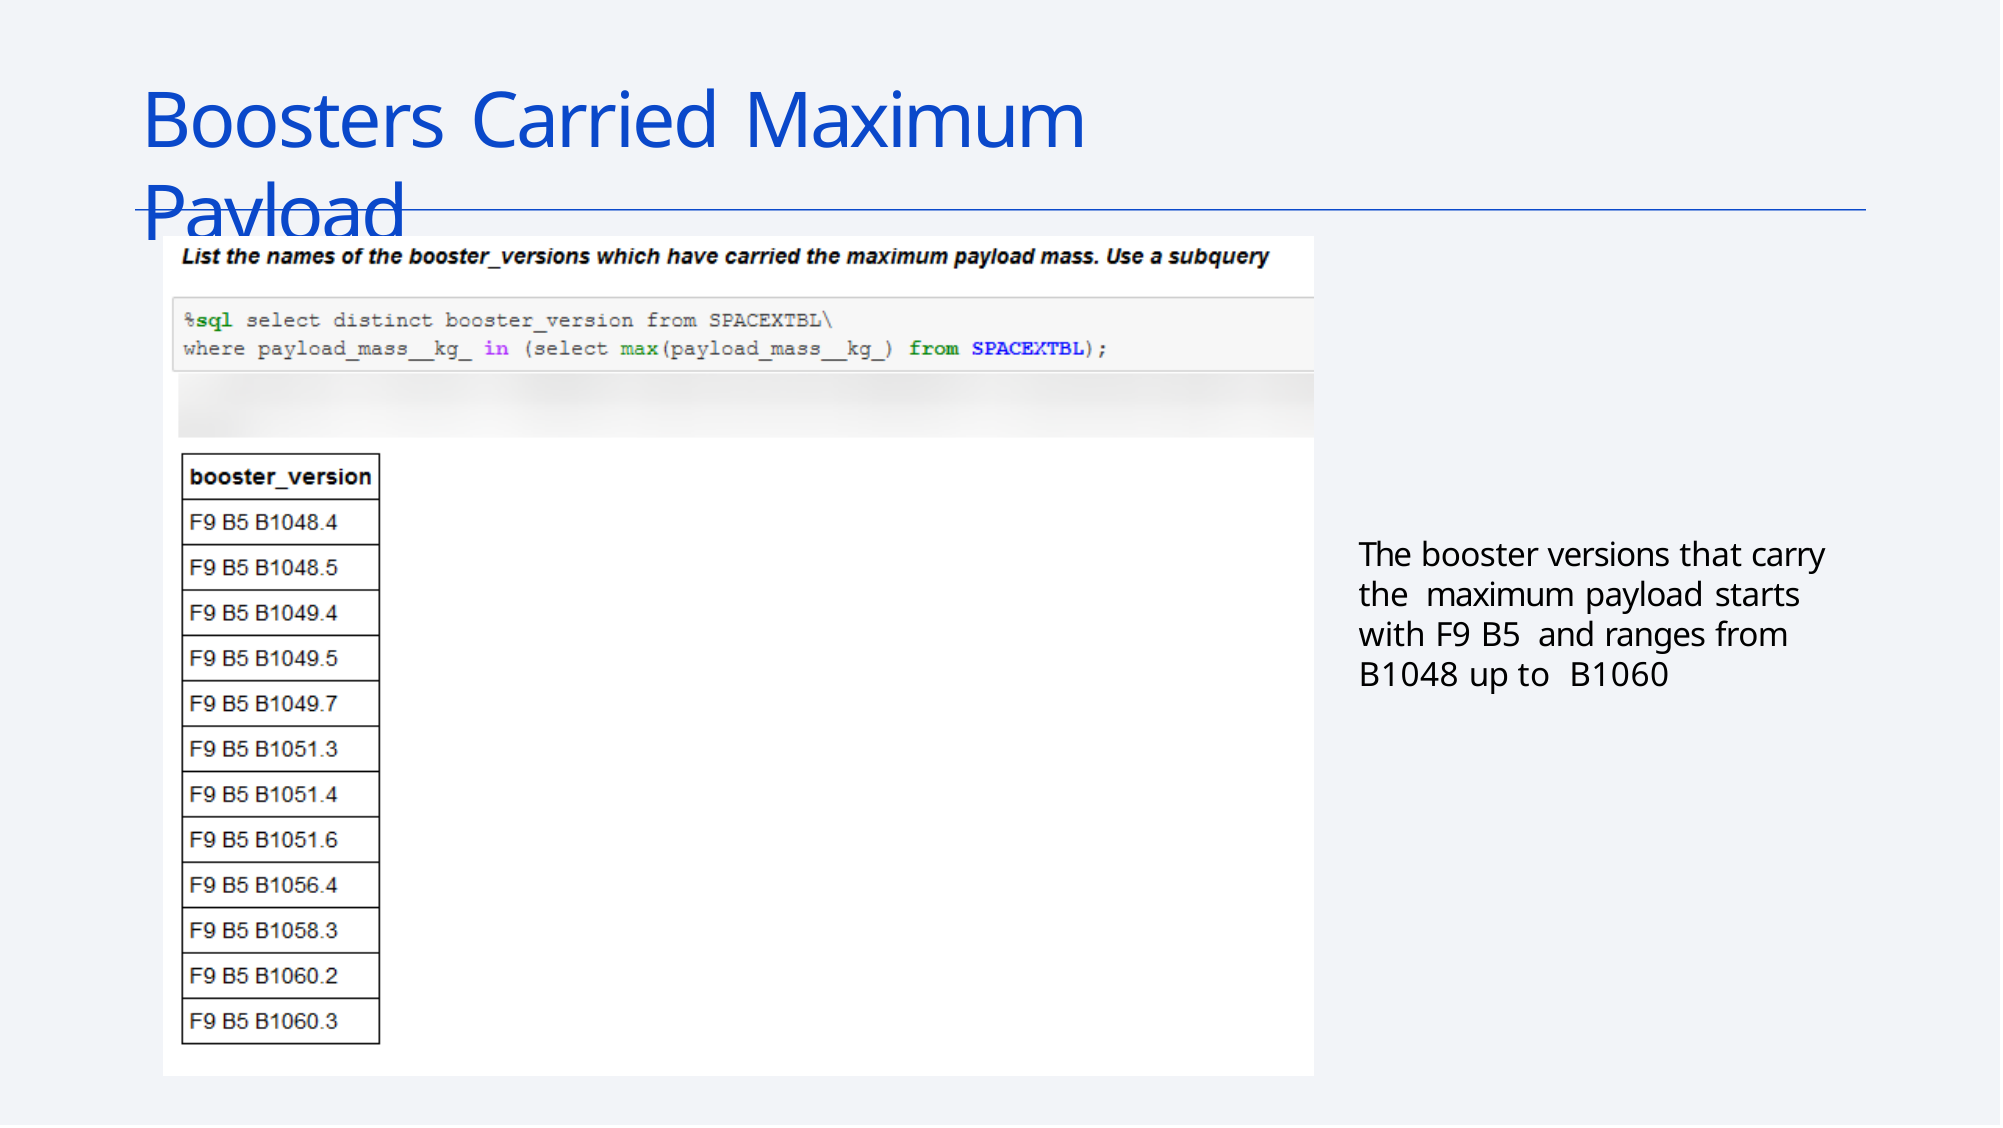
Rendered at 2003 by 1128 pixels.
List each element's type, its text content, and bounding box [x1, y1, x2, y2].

picture [0, 0, 2000, 1125]
title Boosters Carried Maximum Payload [139, 68, 1310, 259]
text_box The booster versions that carry the maximum payload starts with F9 B5 and ranges from B1048 up to B1060 [1356, 530, 1875, 693]
